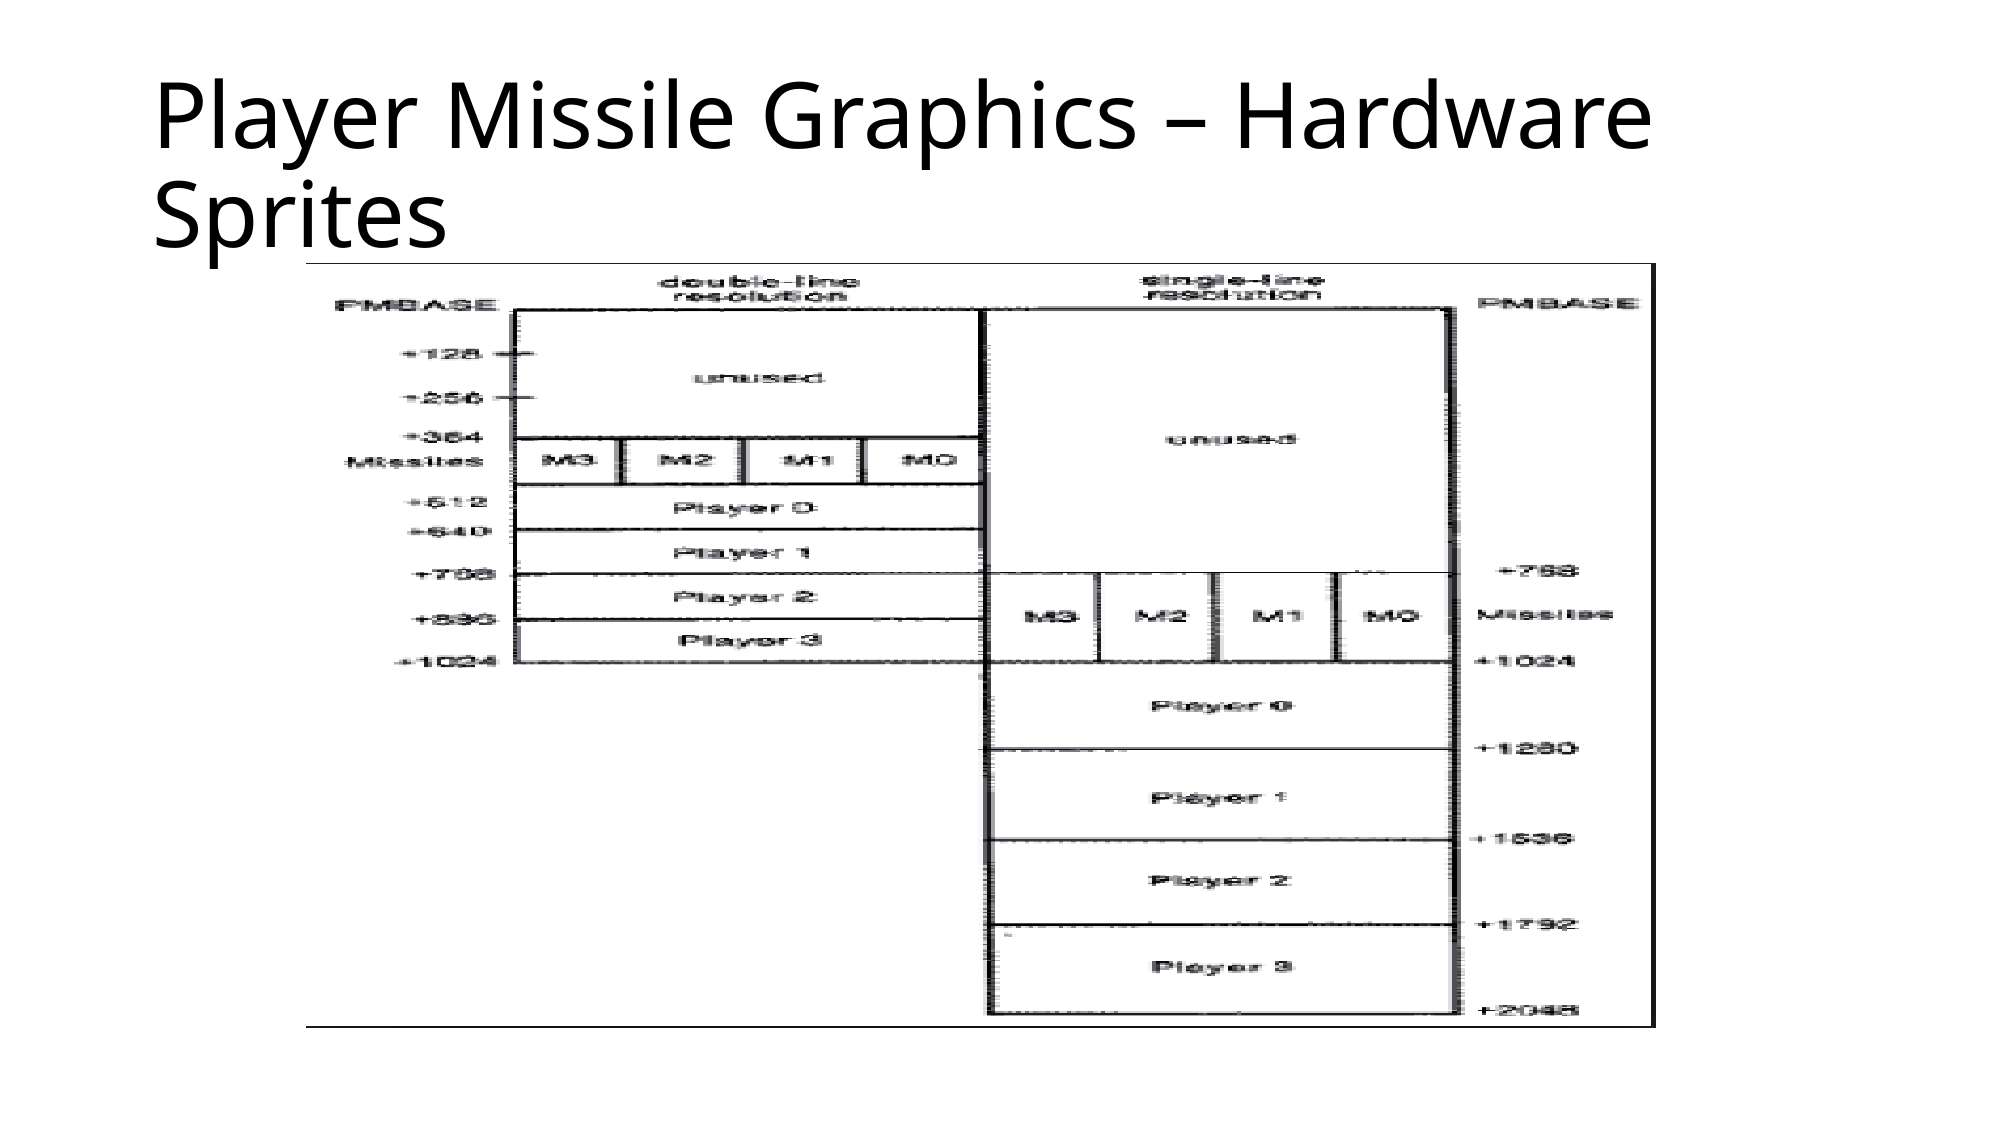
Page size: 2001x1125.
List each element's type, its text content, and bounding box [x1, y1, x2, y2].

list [306, 263, 1656, 1028]
title Player Missile Graphics – Hardware Sprites [137, 59, 1863, 278]
